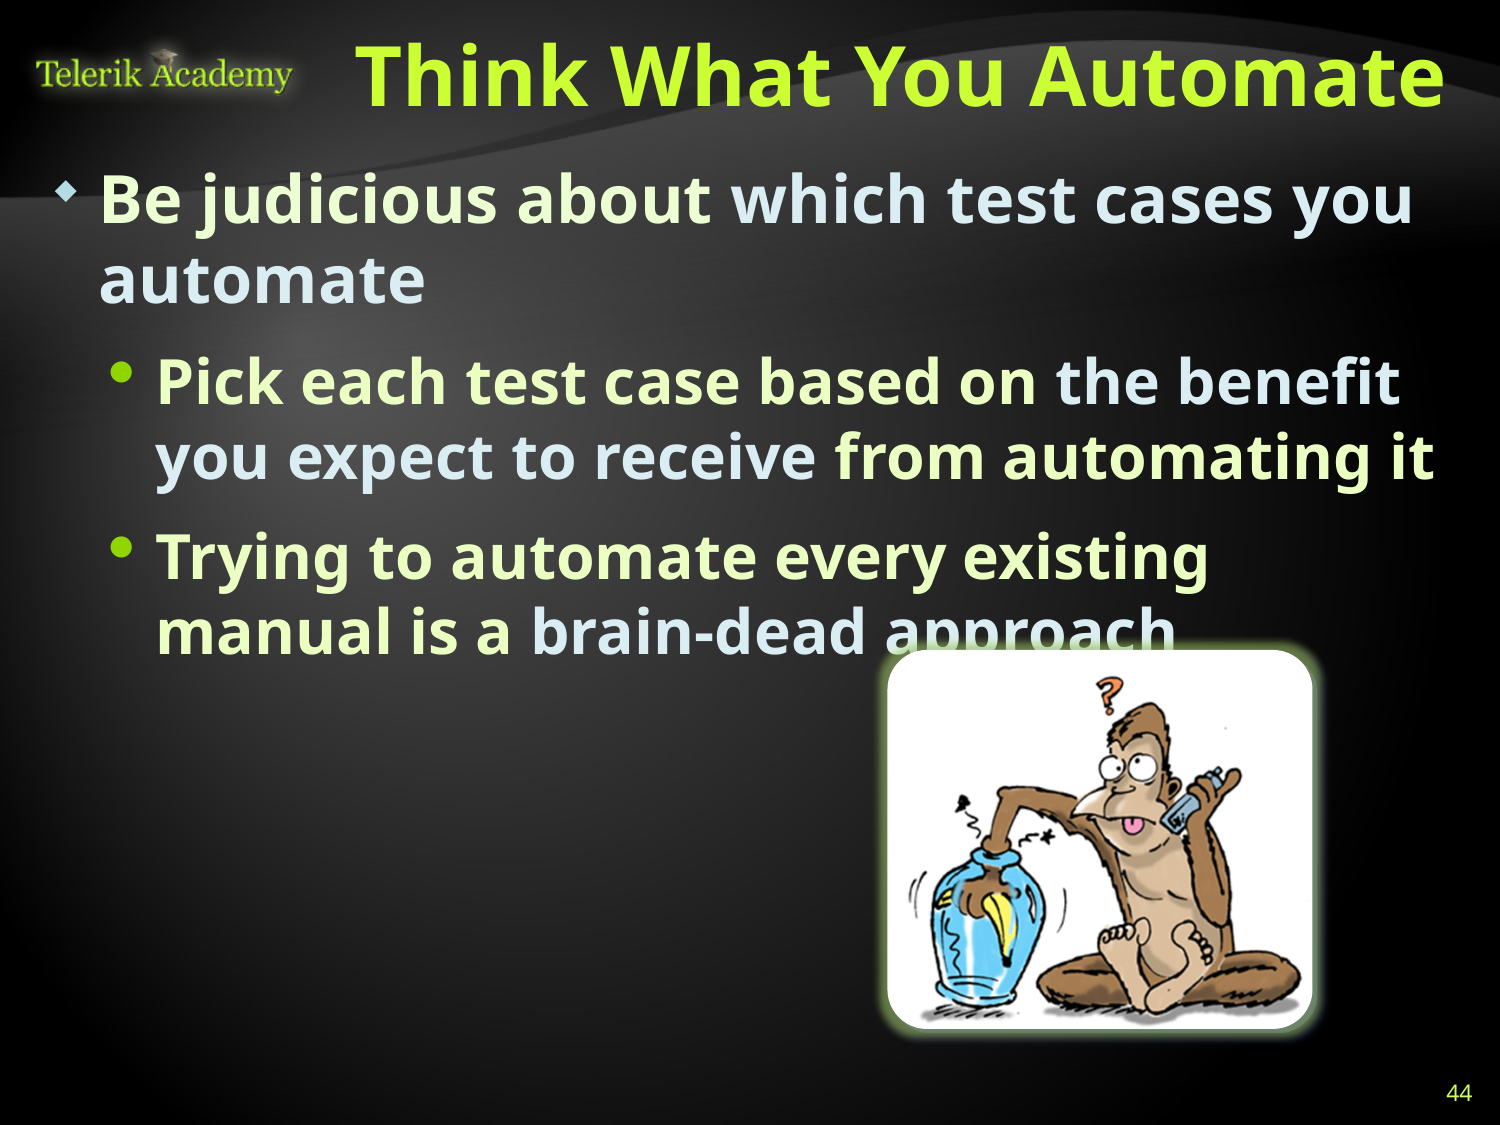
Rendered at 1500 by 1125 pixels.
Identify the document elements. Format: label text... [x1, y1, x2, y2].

title Think What You Automate [300, 12, 1463, 149]
picture [0, 0, 1500, 1125]
list Be judicious about which test cases you automate Pick each test case based on the benefit you expect to receive from automating it Trying to automate every existing manual is a brain-dead approach [37, 149, 1463, 1100]
slide_number 44 [1412, 1074, 1488, 1113]
